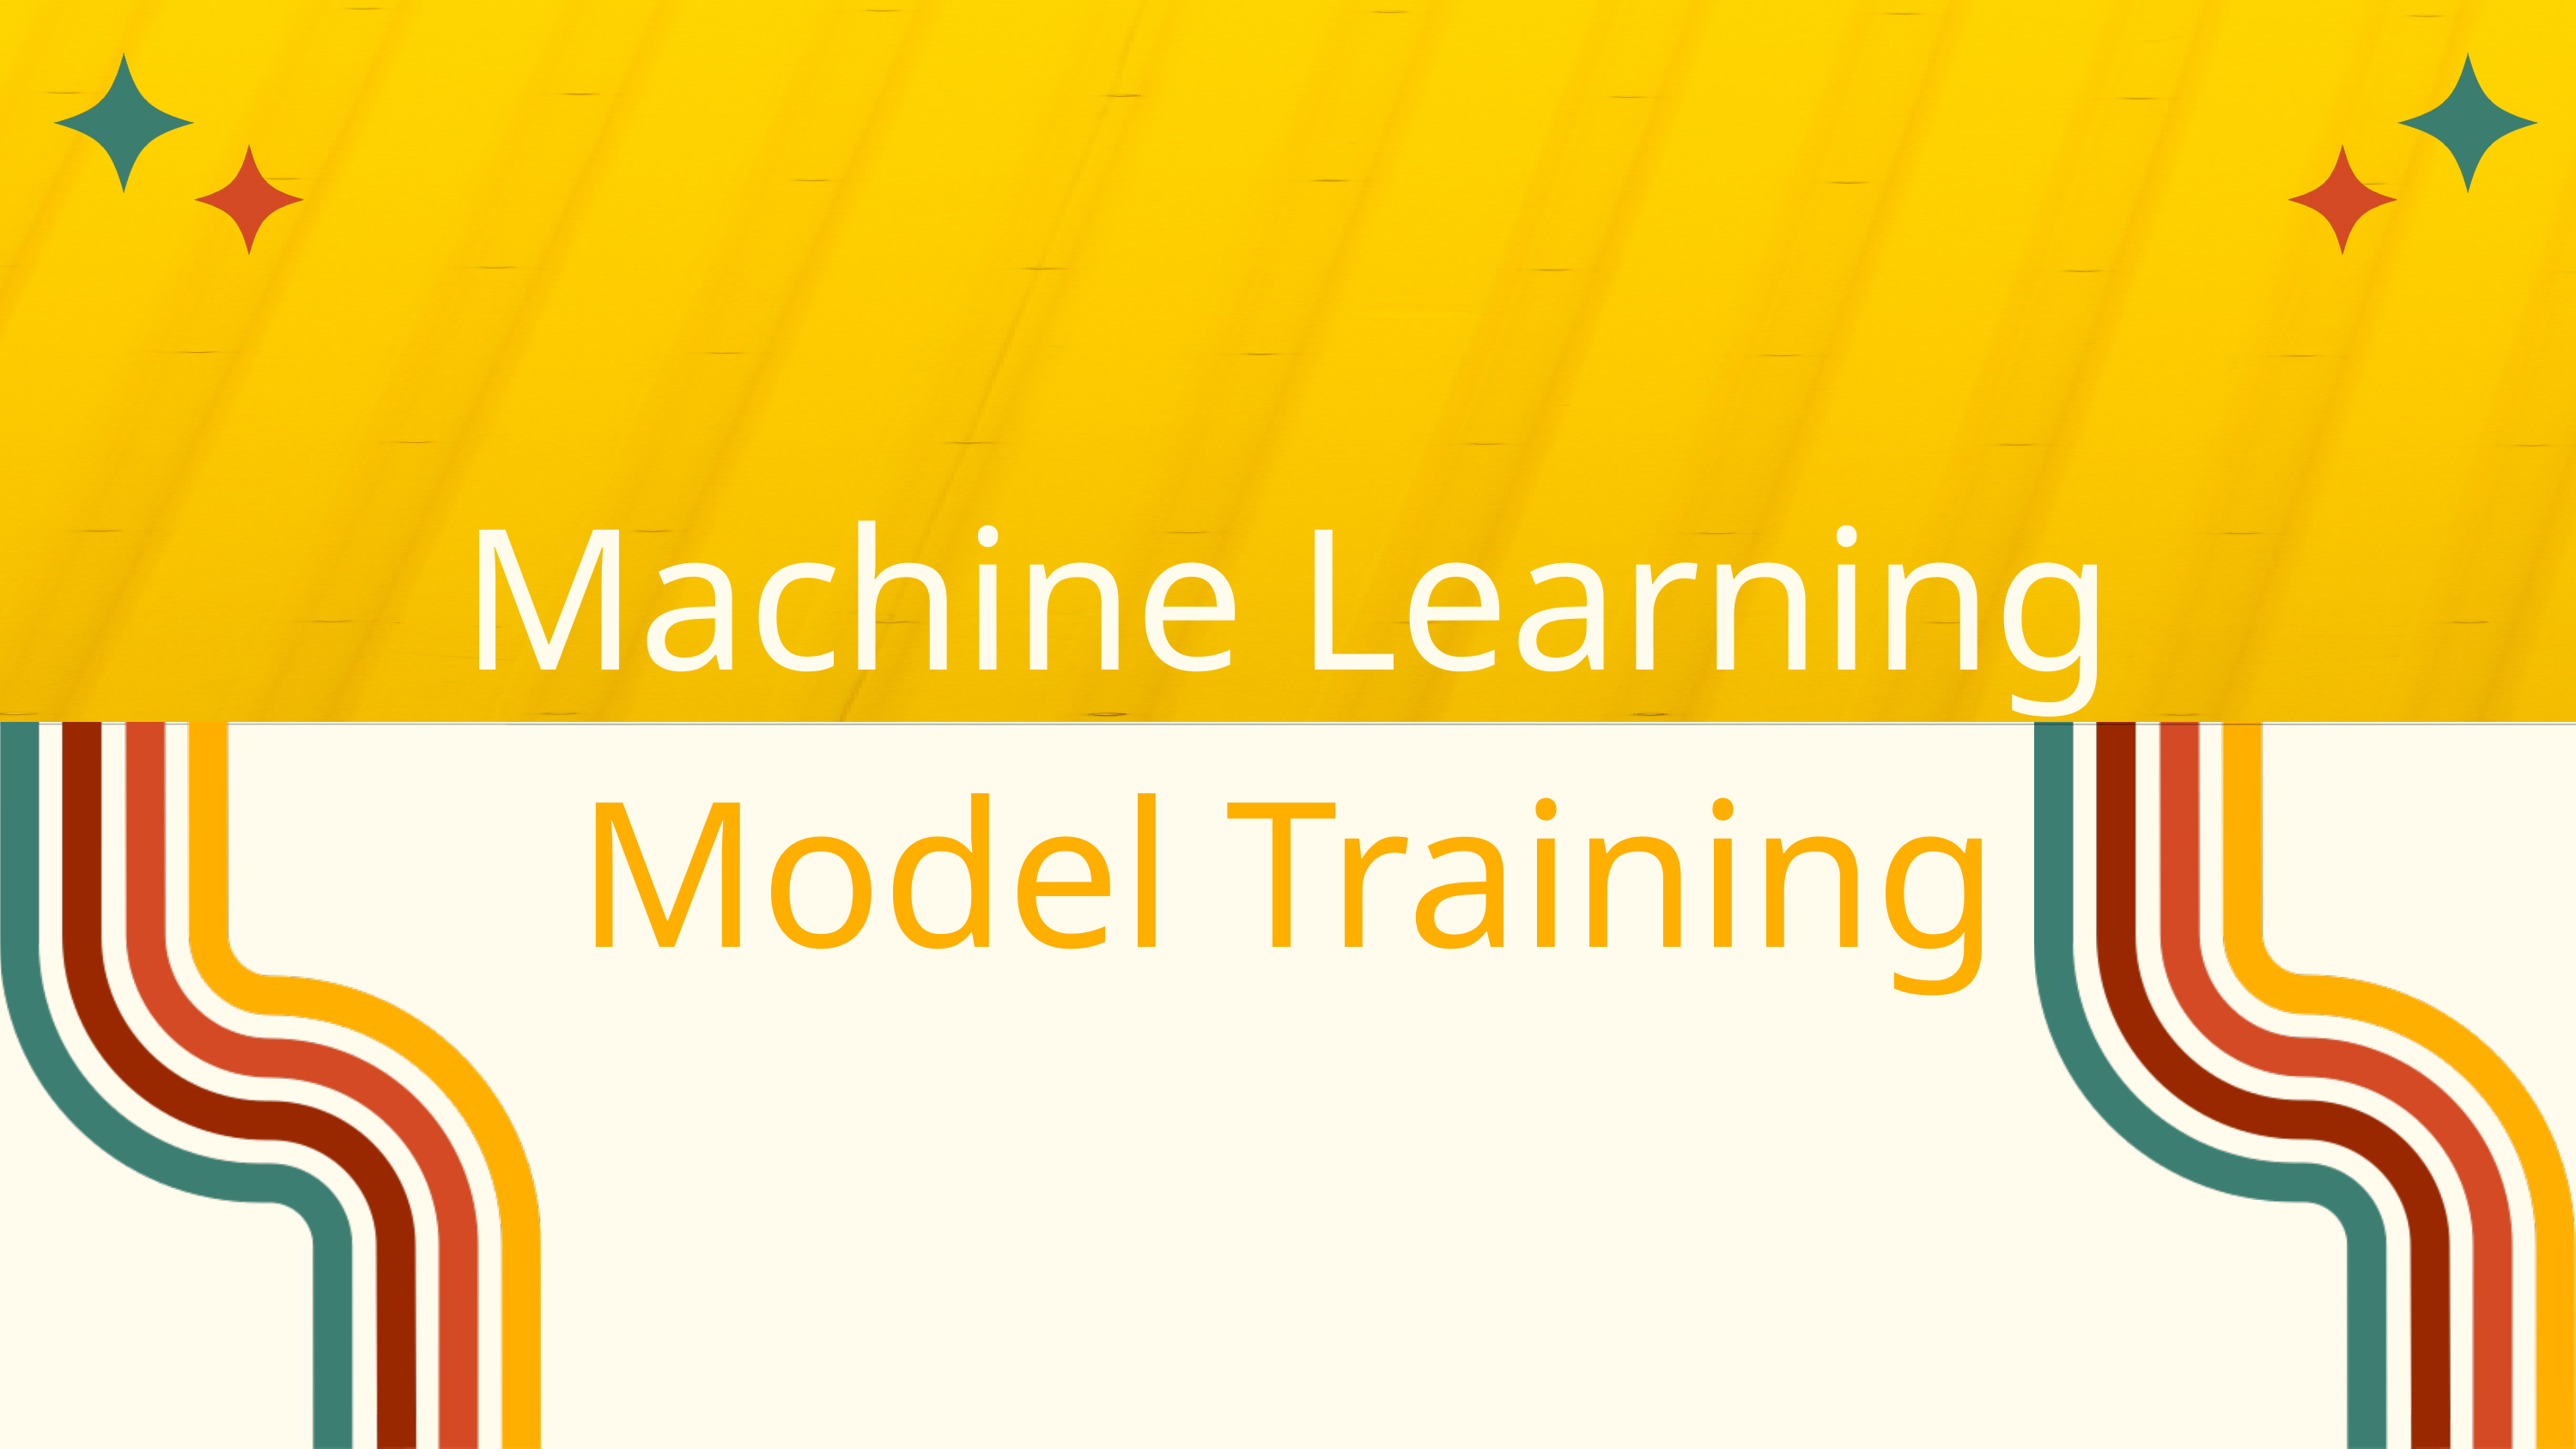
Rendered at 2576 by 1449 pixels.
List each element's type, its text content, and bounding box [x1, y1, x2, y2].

text_box [2397, 52, 2538, 193]
text_box Model Training [542, 745, 2034, 988]
text_box [2034, 724, 2576, 1449]
text_box [2287, 144, 2397, 255]
text_box [0, 0, 2576, 722]
text_box [193, 144, 304, 255]
text_box Machine Learning [439, 526, 2137, 710]
text_box [0, 722, 542, 1449]
text_box [53, 52, 194, 193]
